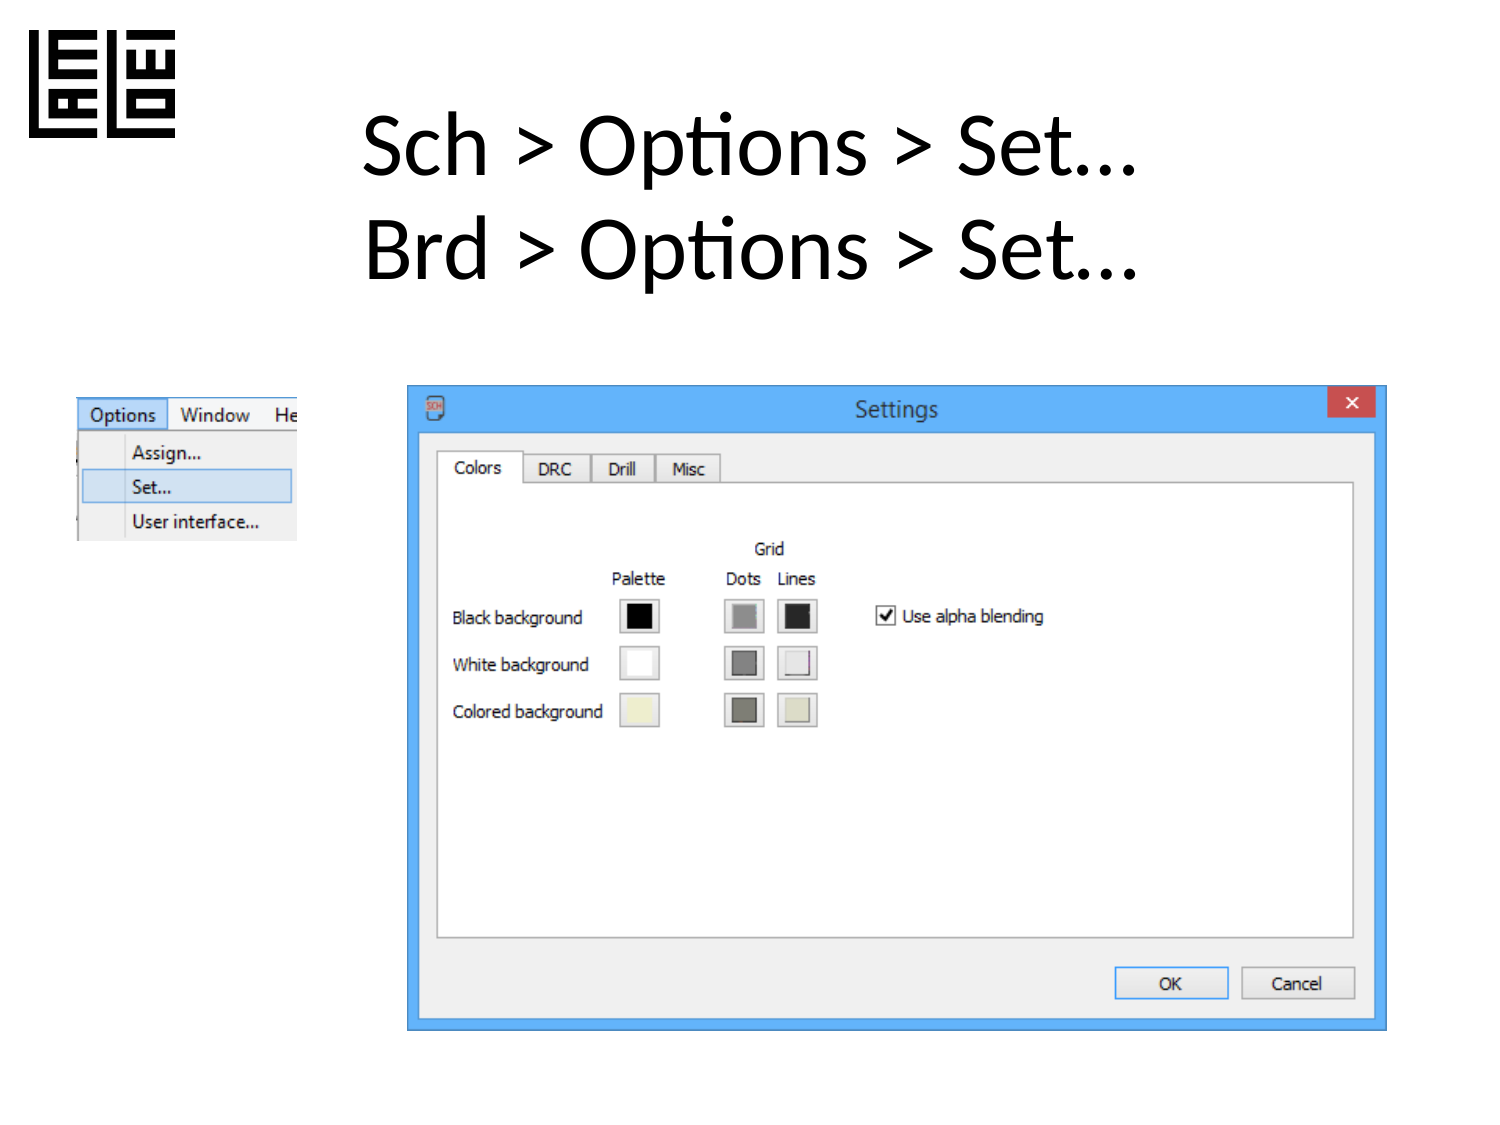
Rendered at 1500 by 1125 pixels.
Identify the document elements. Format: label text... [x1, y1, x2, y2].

picture [76, 396, 298, 542]
text_box Brd > Options > Set… [76, 149, 1427, 337]
title Sch > Options > Set… [75, 45, 1425, 233]
picture [29, 30, 175, 138]
picture [407, 385, 1388, 1031]
